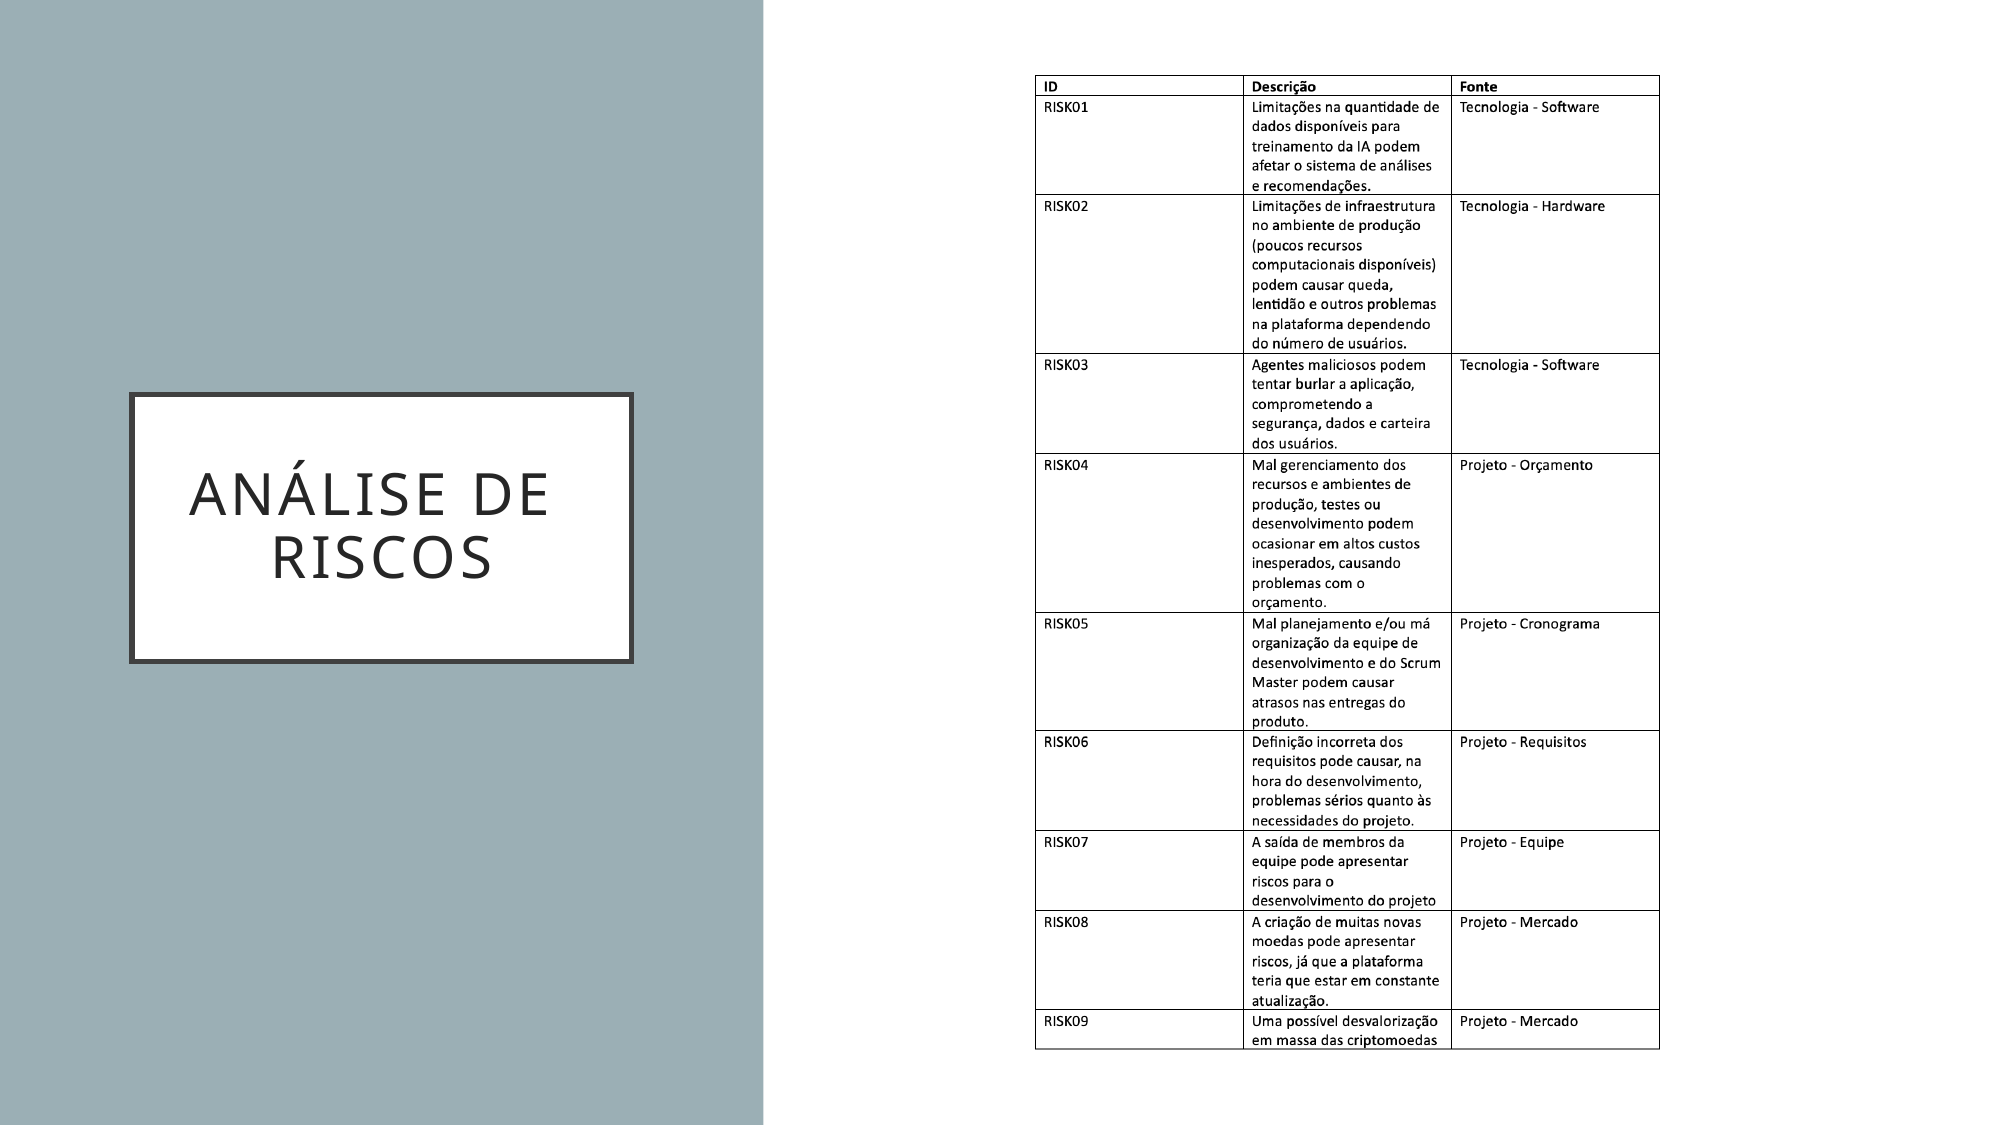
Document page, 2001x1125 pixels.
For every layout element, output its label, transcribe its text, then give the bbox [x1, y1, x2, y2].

title Análise de riscos [129, 392, 634, 664]
text_box [764, 0, 2000, 1125]
text_box [0, 0, 764, 1125]
picture [1030, 70, 1663, 1055]
